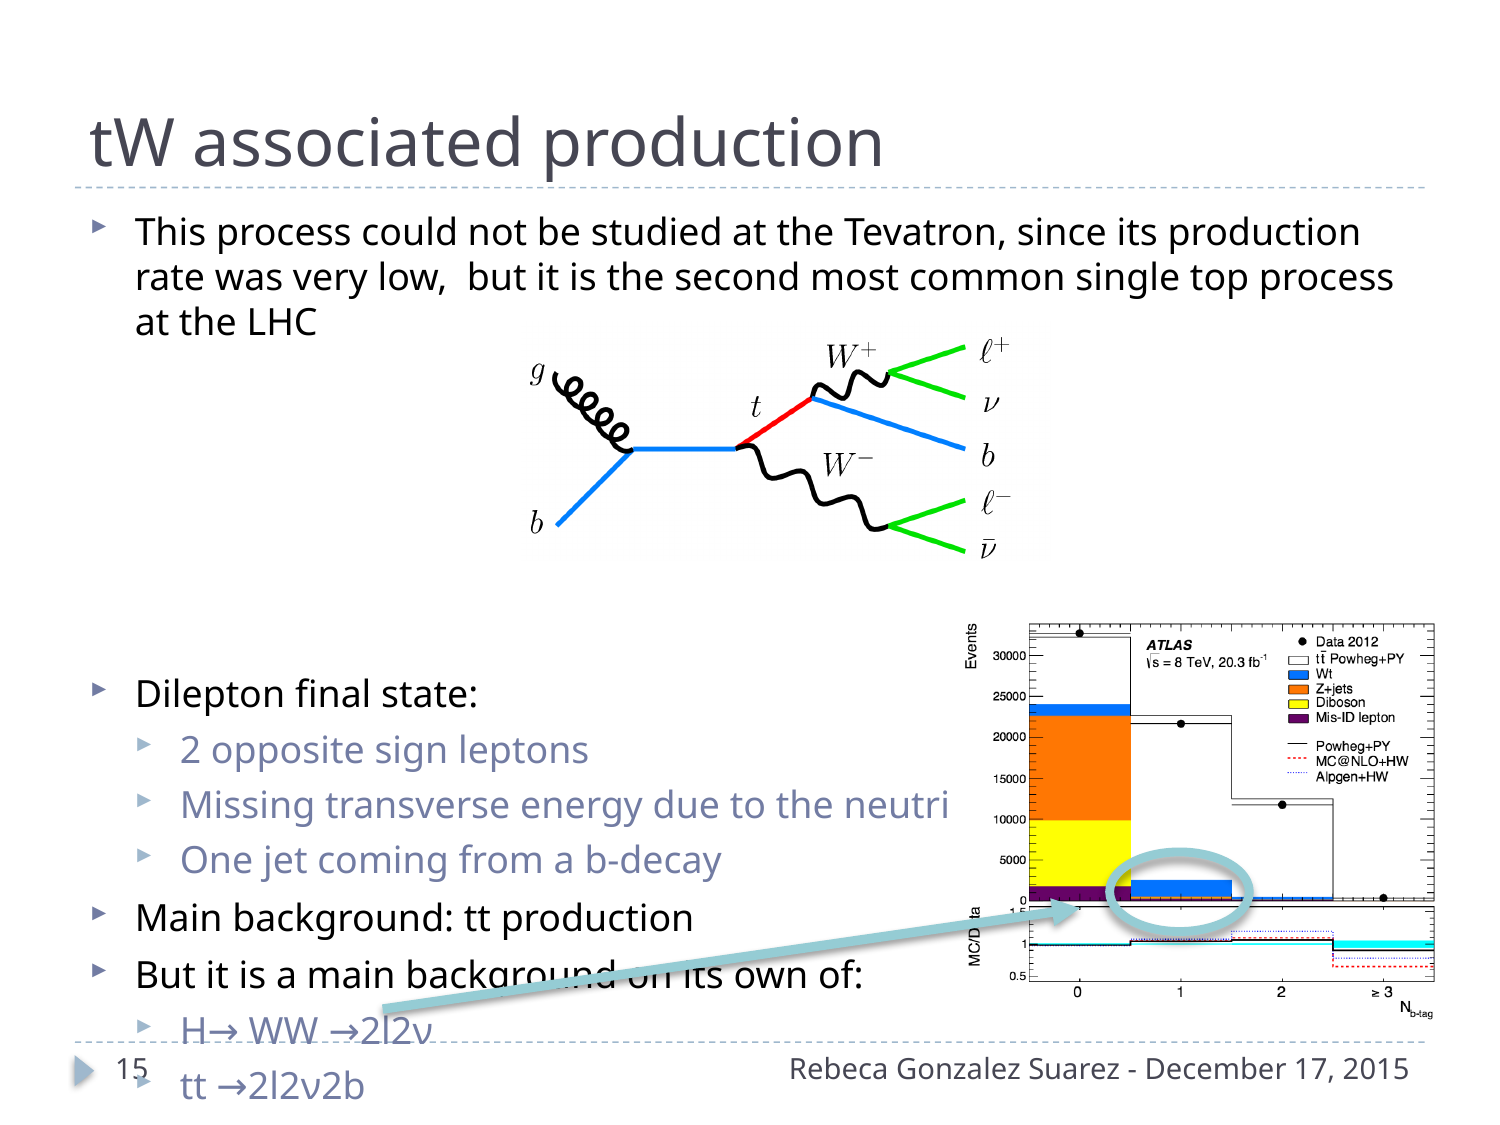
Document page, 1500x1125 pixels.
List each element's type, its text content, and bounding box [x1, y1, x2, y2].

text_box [953, 615, 1456, 1038]
list This process could not be studied at the Tevatron, since its production rate was very low, but it is the second most common single top process at the LHC Dilepton final state: 2 opposite sign leptons Missing transverse energy due to the neutrinos One jet coming from a b-decay Main background: tt production But it is a main background on its own of: H→ WW →2l2ν tt →2l2ν2b [75, 200, 1425, 1035]
slide_number 15 [100, 1042, 426, 1103]
title tW associated production [75, 24, 1425, 188]
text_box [382, 907, 1081, 1010]
footer Rebeca Gonzalez Suarez - December 17, 2015 [475, 1042, 1425, 1103]
picture [520, 321, 1051, 561]
